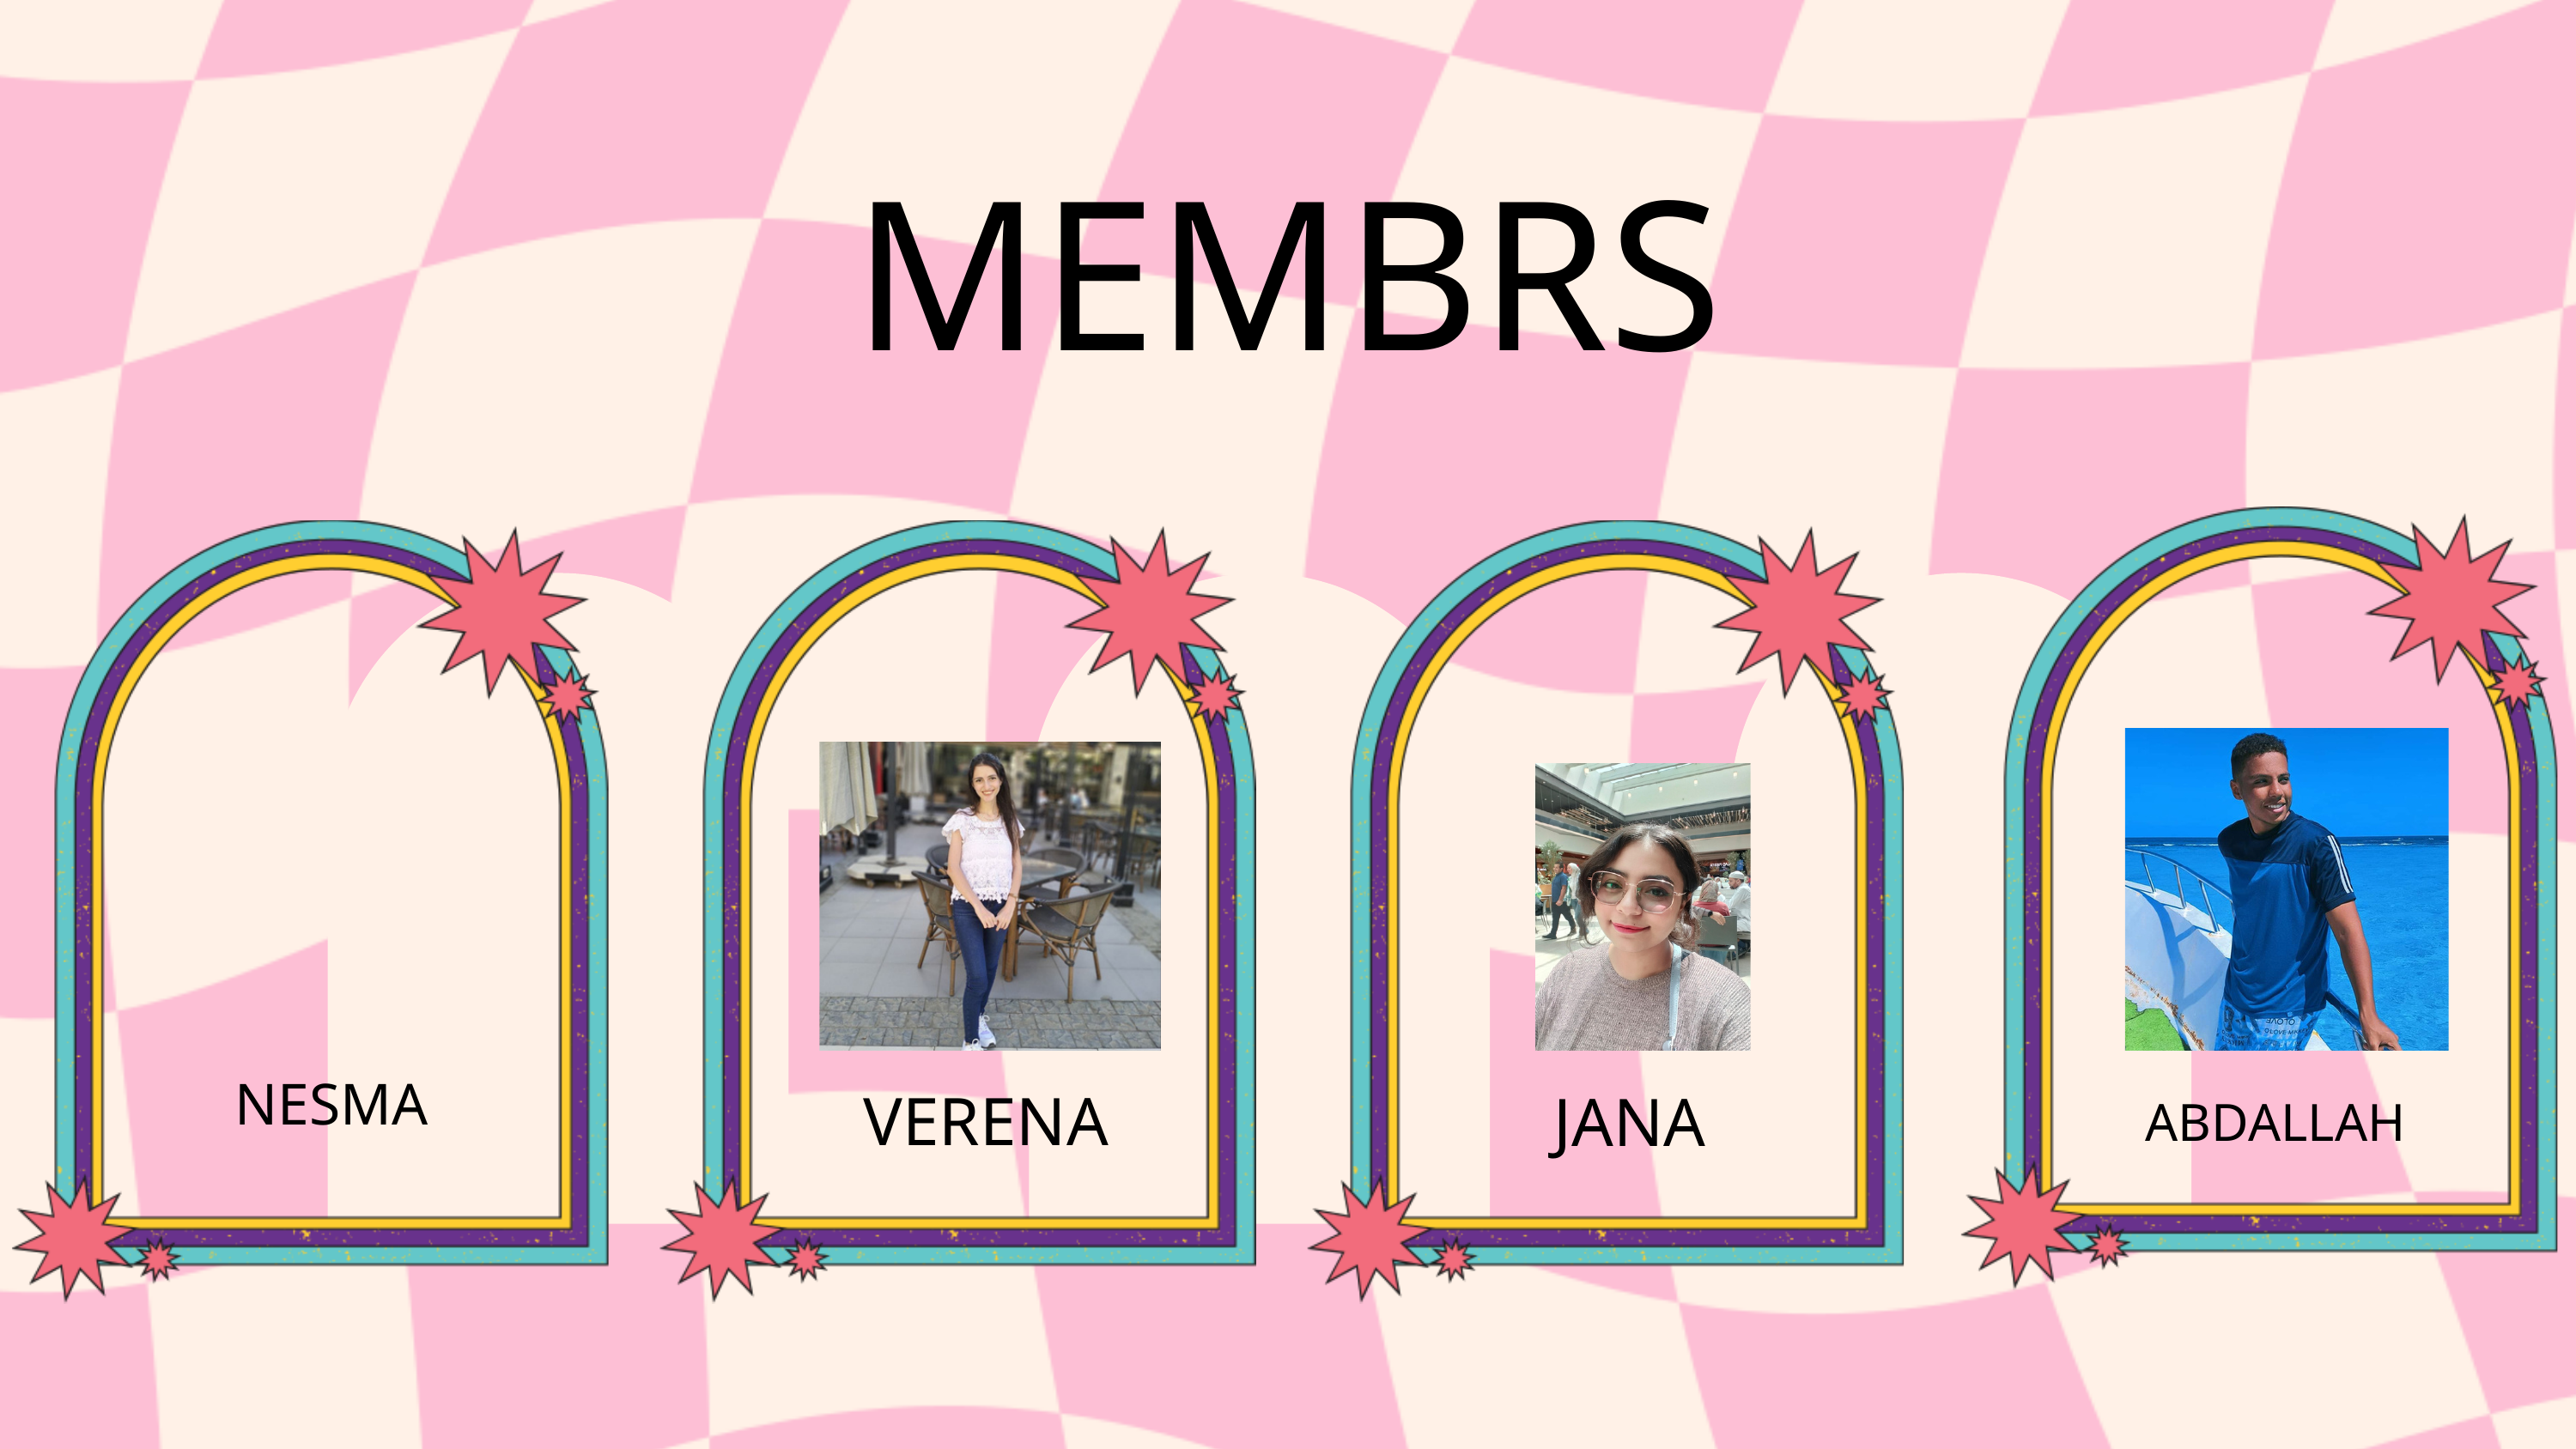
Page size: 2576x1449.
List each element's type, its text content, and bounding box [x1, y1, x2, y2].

text_box [1960, 506, 2558, 1290]
text_box [1307, 1161, 1905, 1304]
text_box JANA [1494, 1057, 1725, 1161]
text_box NESMA [201, 1047, 323, 1137]
text_box [0, 0, 2576, 1449]
text_box [819, 742, 1024, 1051]
text_box VERENA [819, 1055, 1024, 1159]
text_box ABDALLAH [2196, 1070, 2499, 1152]
text_box [1535, 763, 1725, 1051]
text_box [1729, 573, 2192, 1224]
text_box MEMBRS [635, 143, 1941, 393]
text_box [2196, 728, 2449, 1051]
text_box [1307, 520, 1905, 1057]
text_box [659, 520, 1256, 1304]
text_box [11, 520, 609, 1304]
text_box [327, 573, 789, 1224]
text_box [1029, 573, 1491, 1224]
